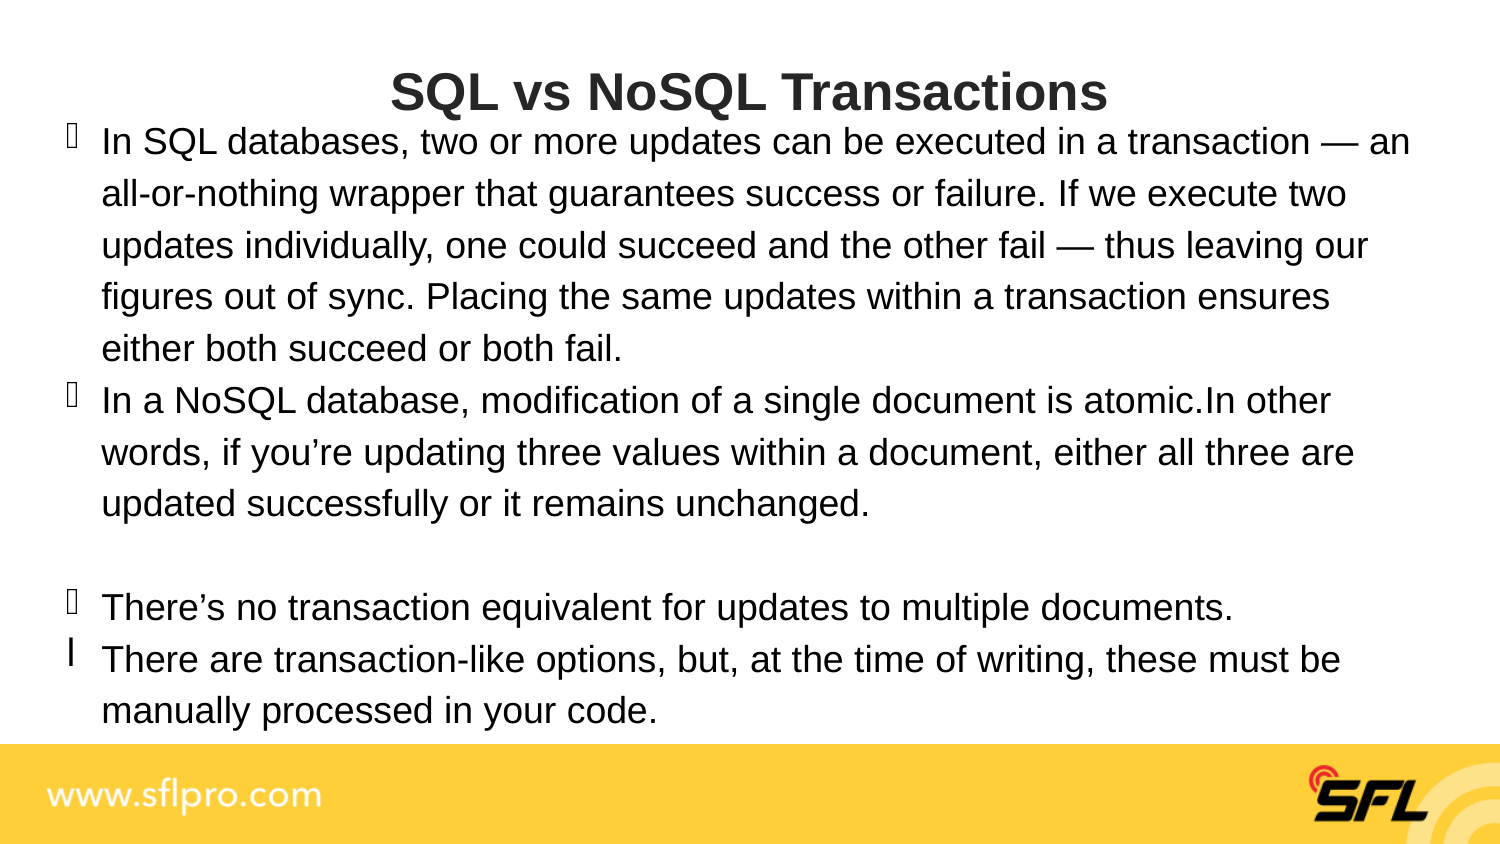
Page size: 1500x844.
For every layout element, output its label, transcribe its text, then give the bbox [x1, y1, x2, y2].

text_box SQL vs NoSQL Transactions [51, 10, 1449, 95]
text_box In SQL databases, two or more updates can be executed in a transaction — an all-or-nothing wrapper that guarantees success or failure. If we execute two updates individually, one could succeed and the other fail — thus leaving our figures out of sync. Placing the same updates within a transaction ensures either both succeed or both fail. In a NoSQL database, modification of a single document is atomic.In other words, if you’re updating three values within a document, either all three are updated successfully or it remains unchanged. There’s no transaction equivalent for updates to multiple documents. There are transaction-like options, but, at the time of writing, these must be manually processed in your code. [51, 95, 1449, 742]
picture [0, 743, 1500, 844]
